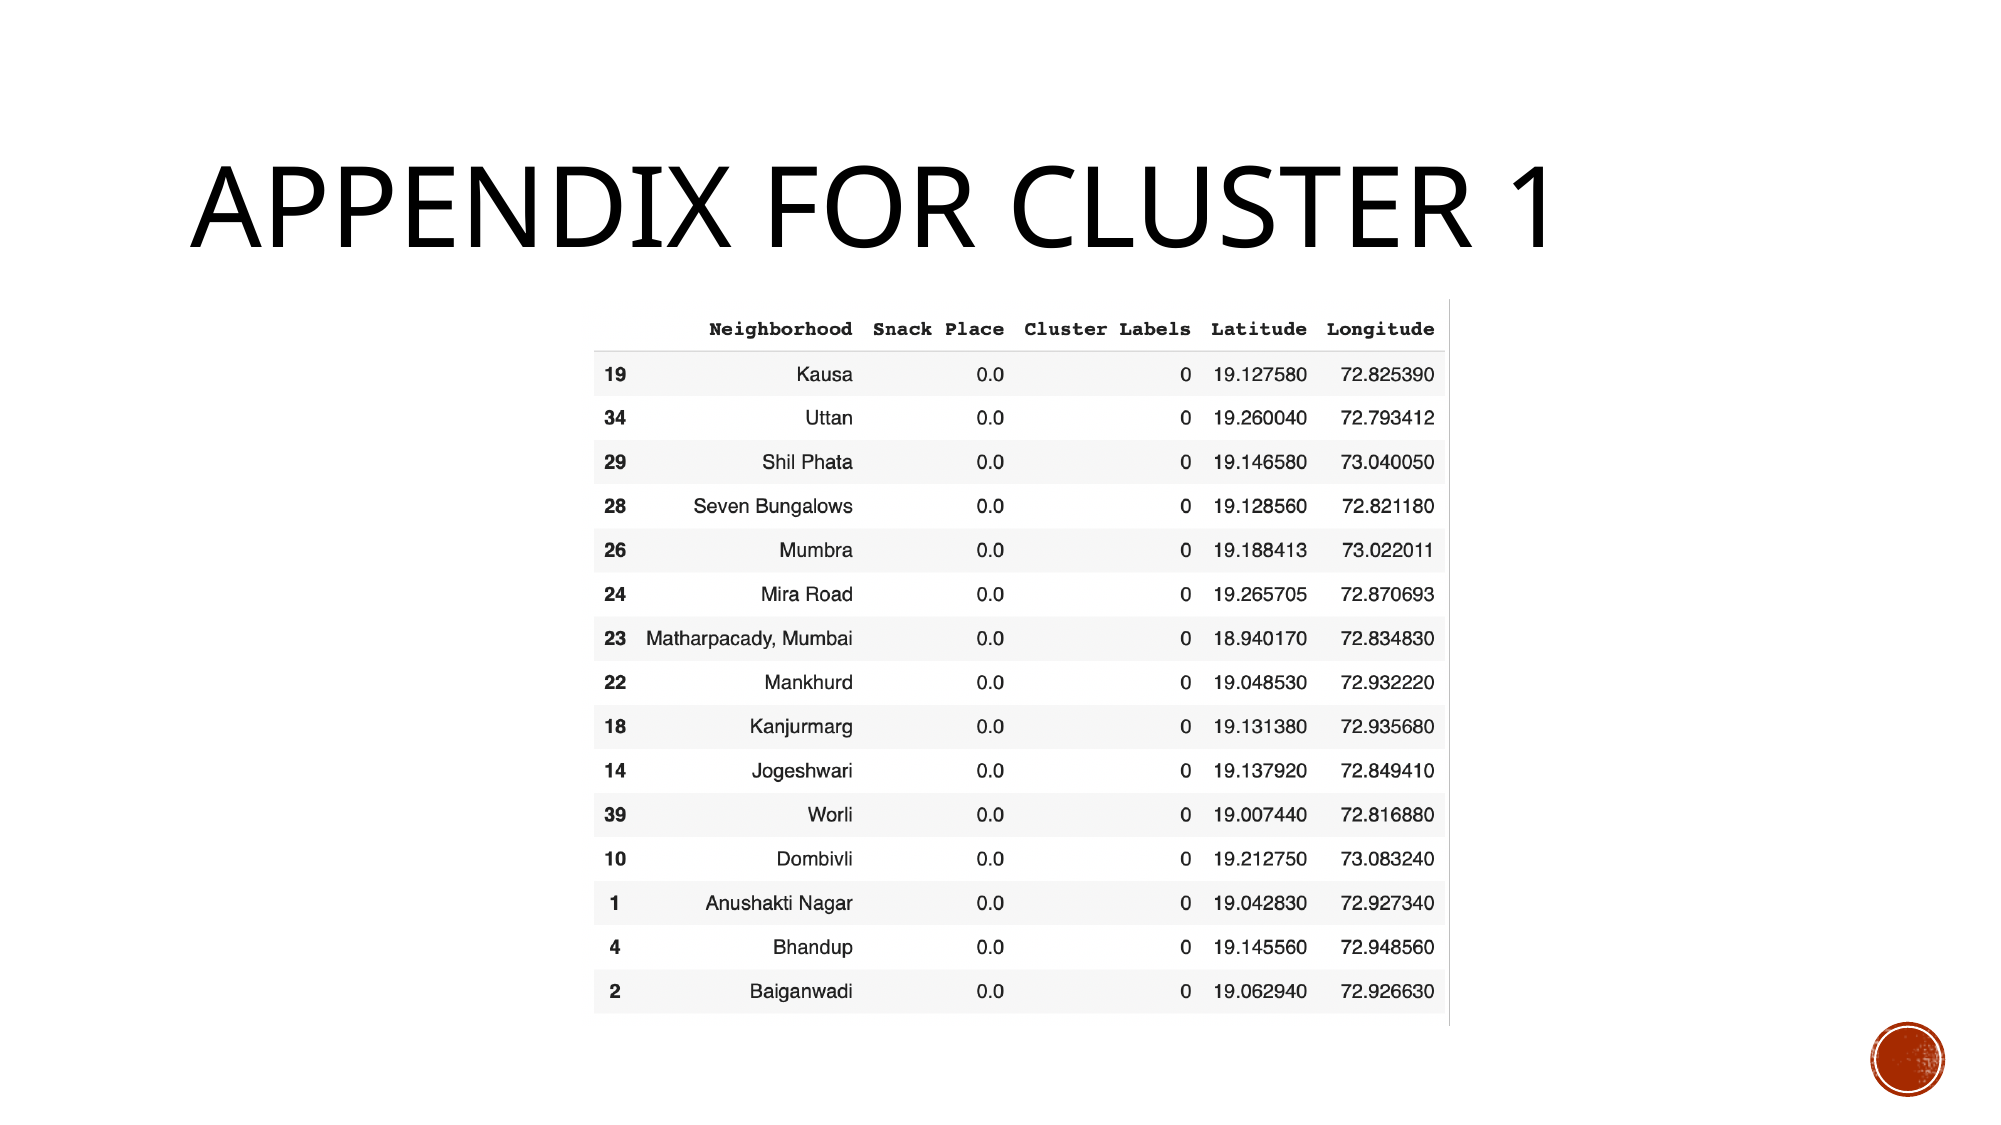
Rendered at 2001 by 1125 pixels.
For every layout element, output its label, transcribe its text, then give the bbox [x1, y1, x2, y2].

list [585, 302, 1446, 1024]
title Appendix for cluster 1 [175, 79, 1826, 344]
